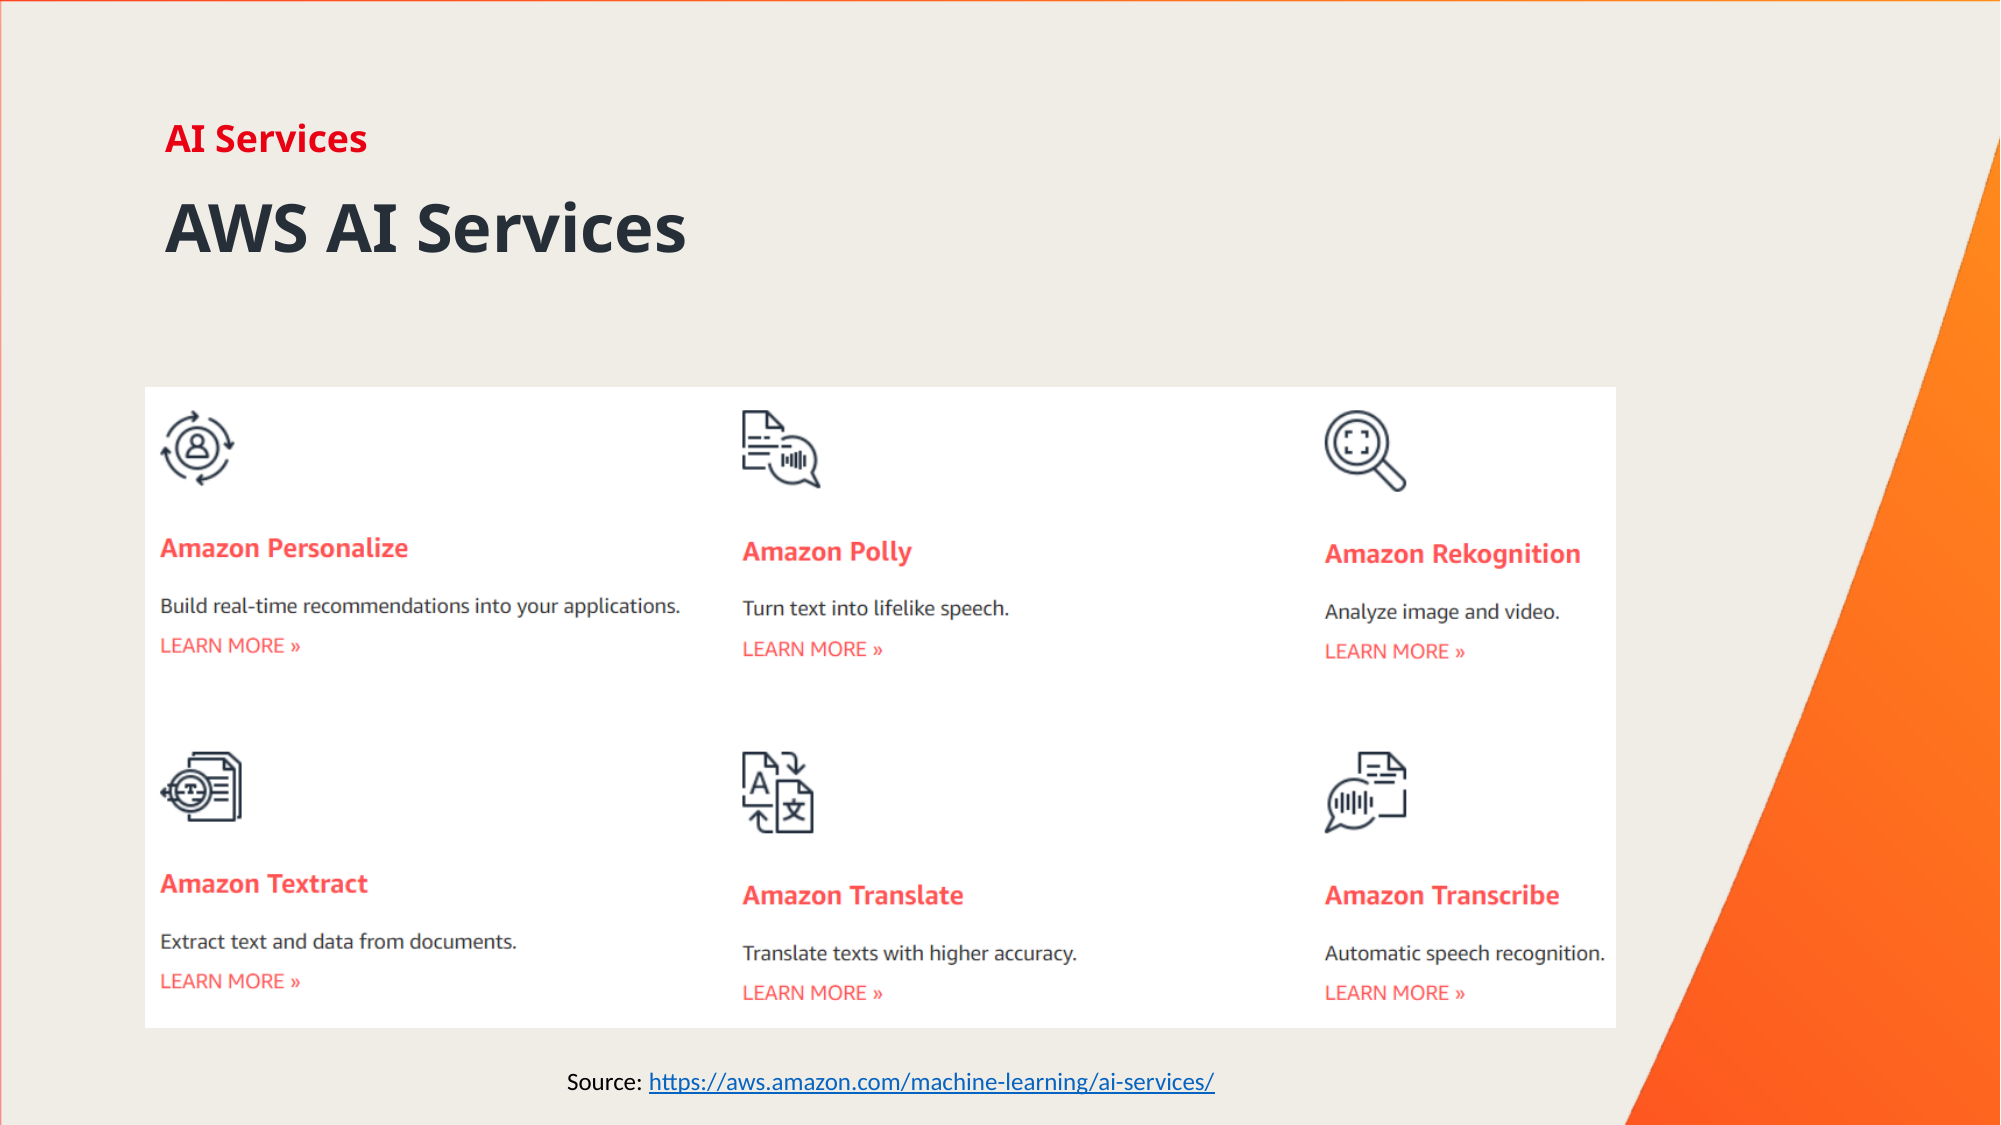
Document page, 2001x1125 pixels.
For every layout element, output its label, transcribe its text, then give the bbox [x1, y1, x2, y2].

list AI Services [150, 112, 1611, 170]
text_box Source: https://aws.amazon.com/machine-learning/ai-services/ [552, 1058, 1231, 1103]
title AWS AI Services [150, 187, 1611, 279]
picture [3, 2, 2000, 1125]
